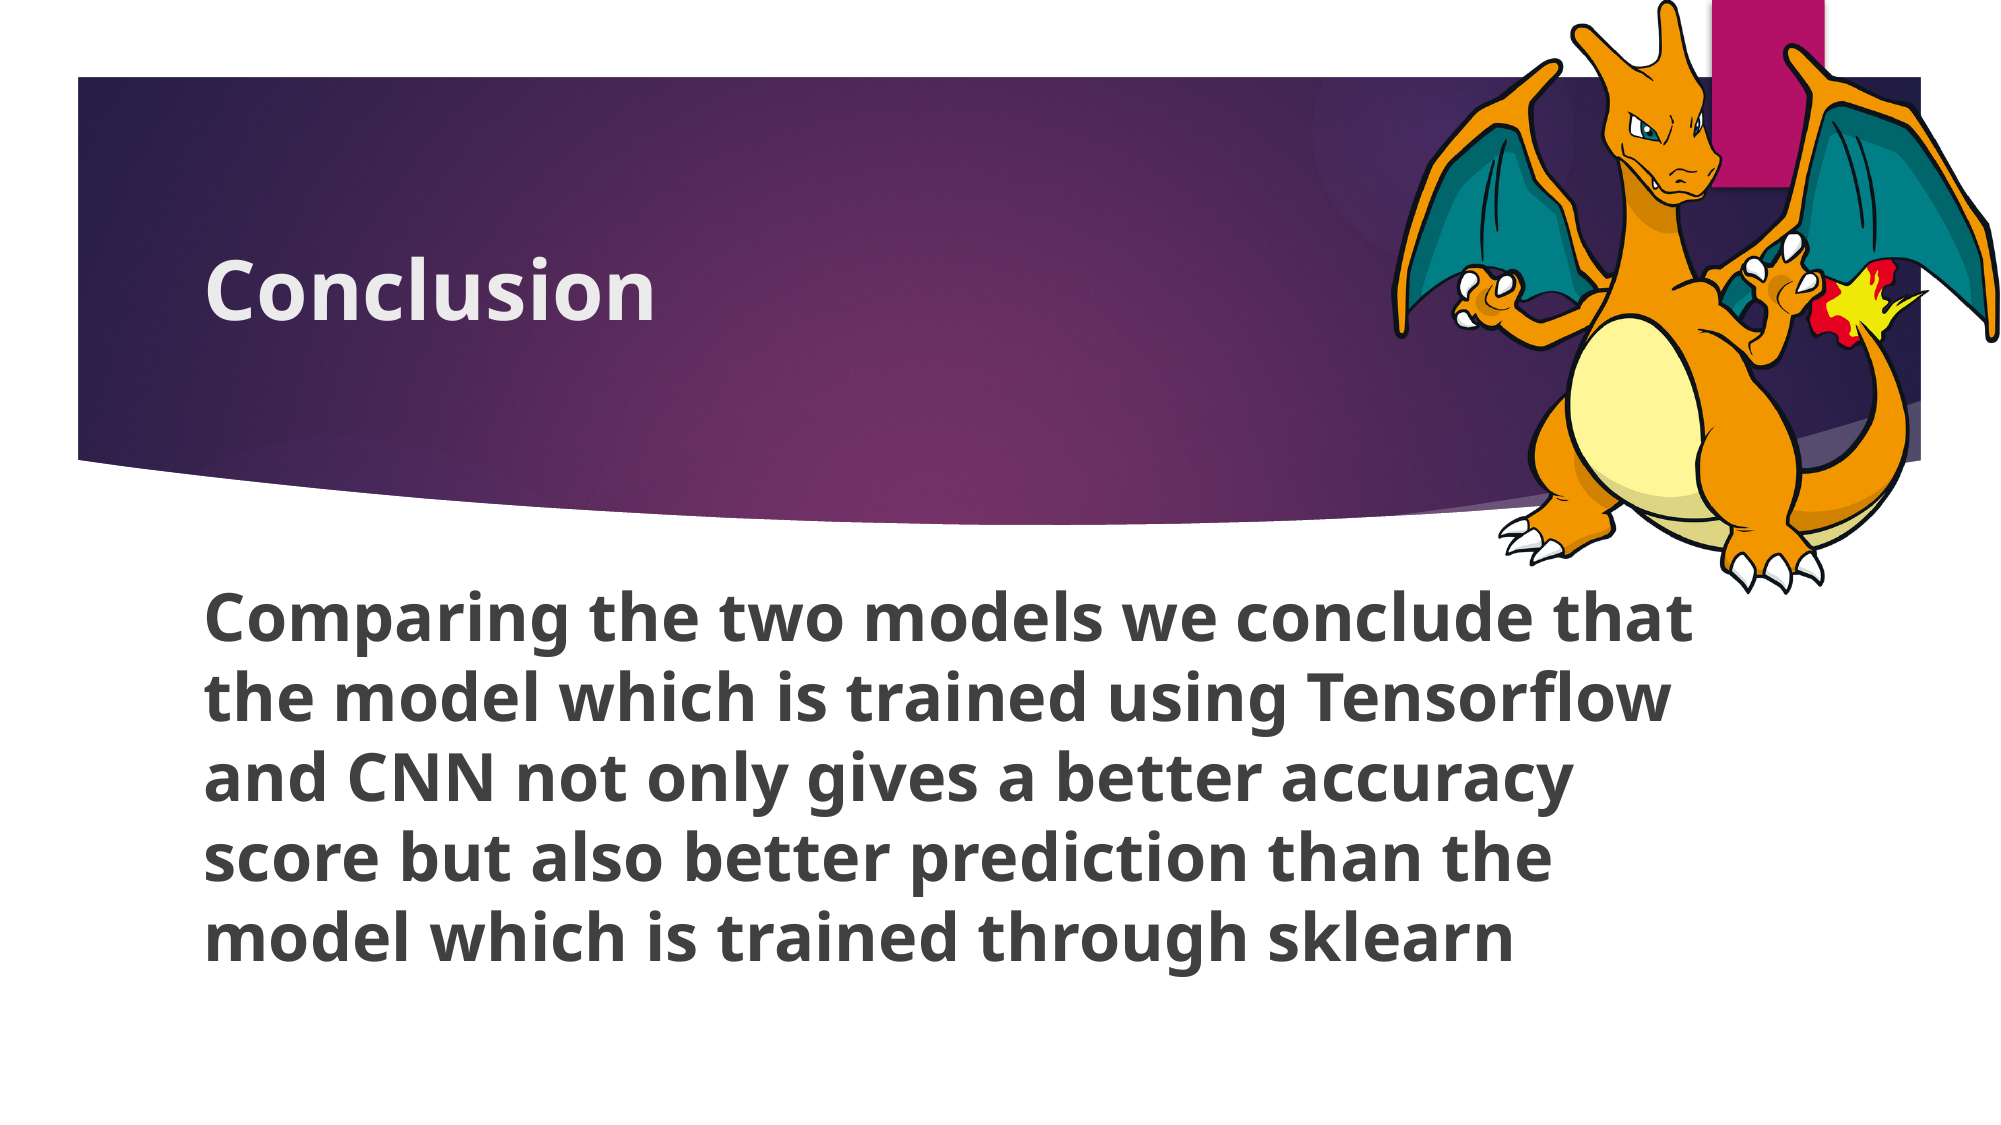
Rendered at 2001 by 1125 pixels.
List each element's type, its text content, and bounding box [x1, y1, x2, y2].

list Comparing the two models we conclude that the model which is trained using Tensorflow and CNN not only gives a better accuracy score but also better prediction than the model which is trained through sklearn [188, 440, 1773, 1110]
picture [1391, 0, 2000, 596]
title Conclusion [188, 174, 1385, 400]
